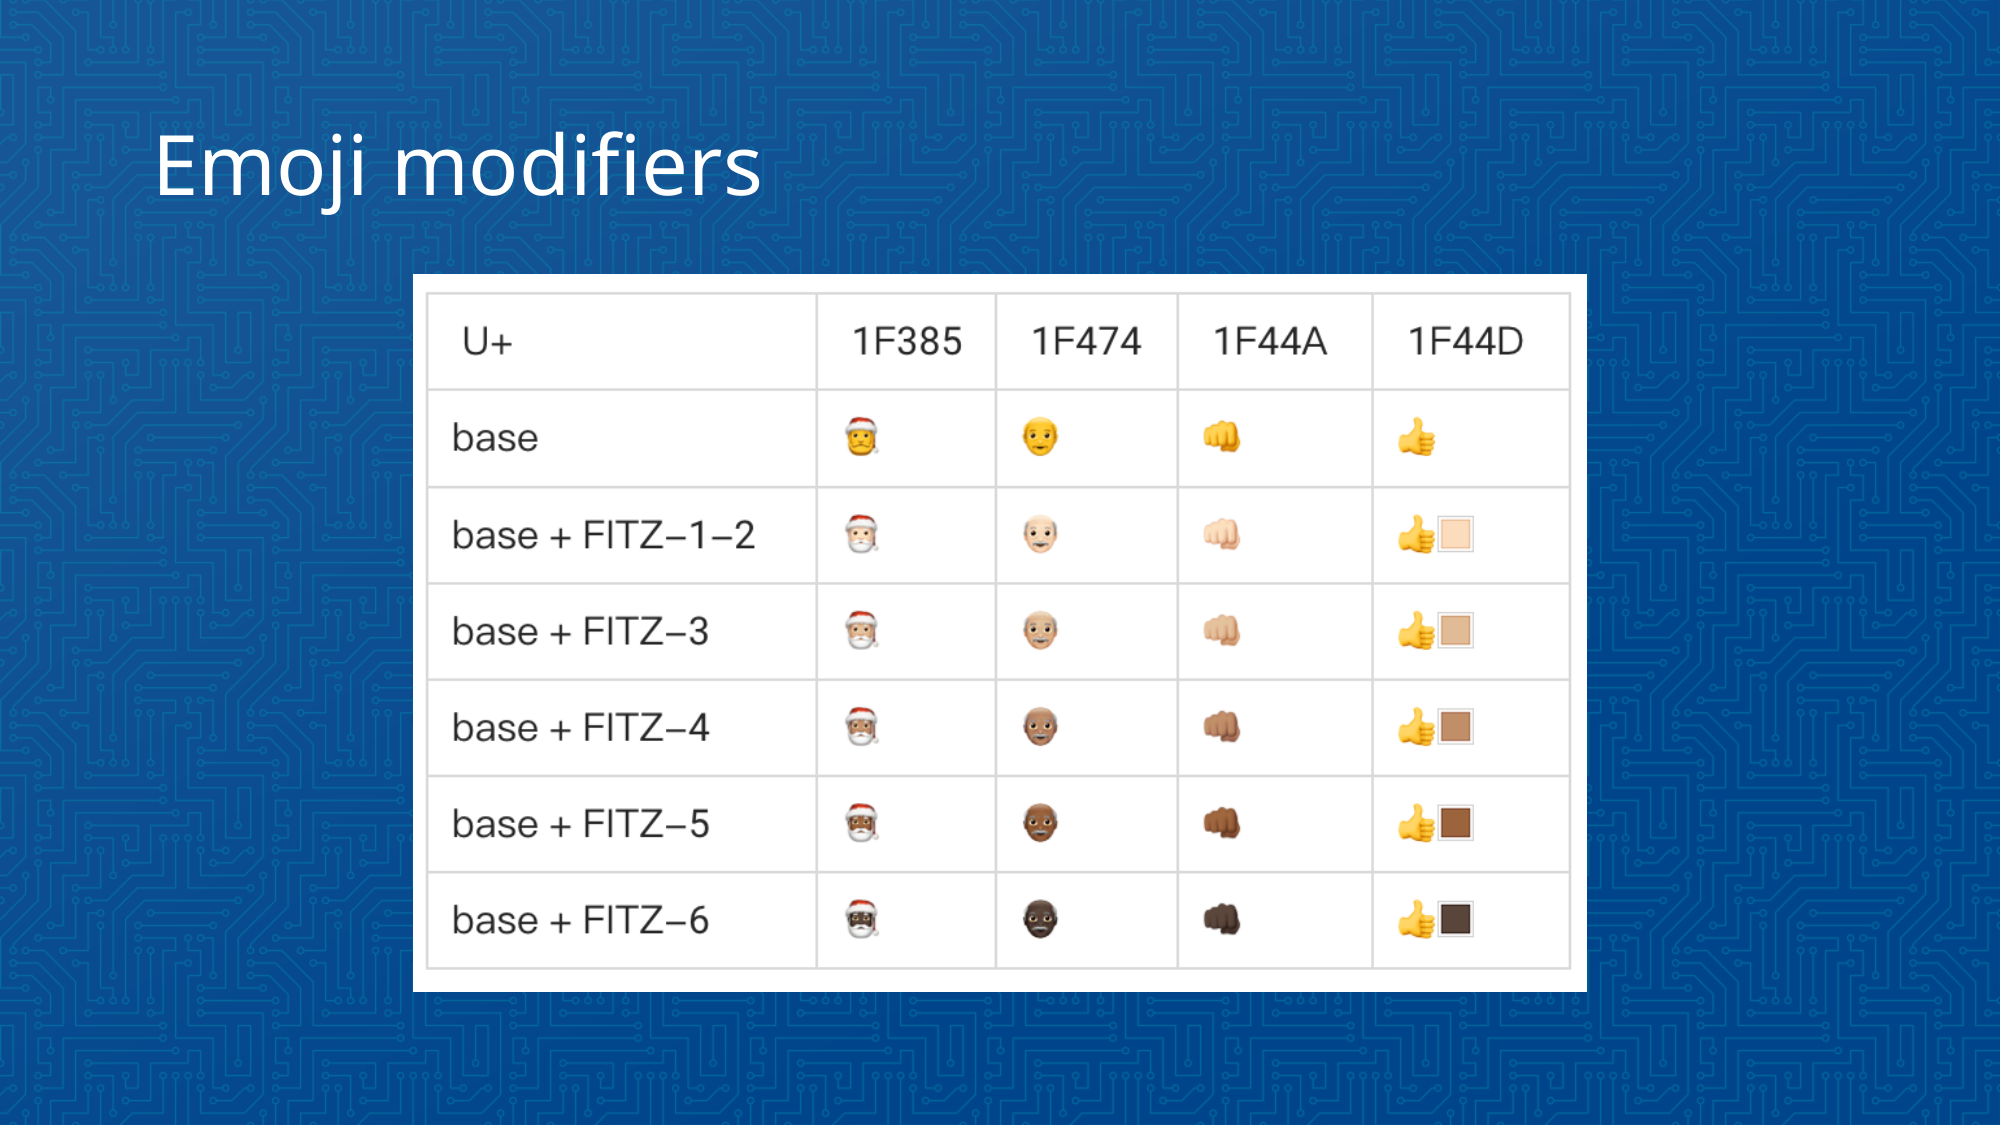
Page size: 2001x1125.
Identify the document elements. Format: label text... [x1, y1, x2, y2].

title Emoji modifiers [137, 59, 1863, 278]
picture [0, 0, 2000, 1125]
